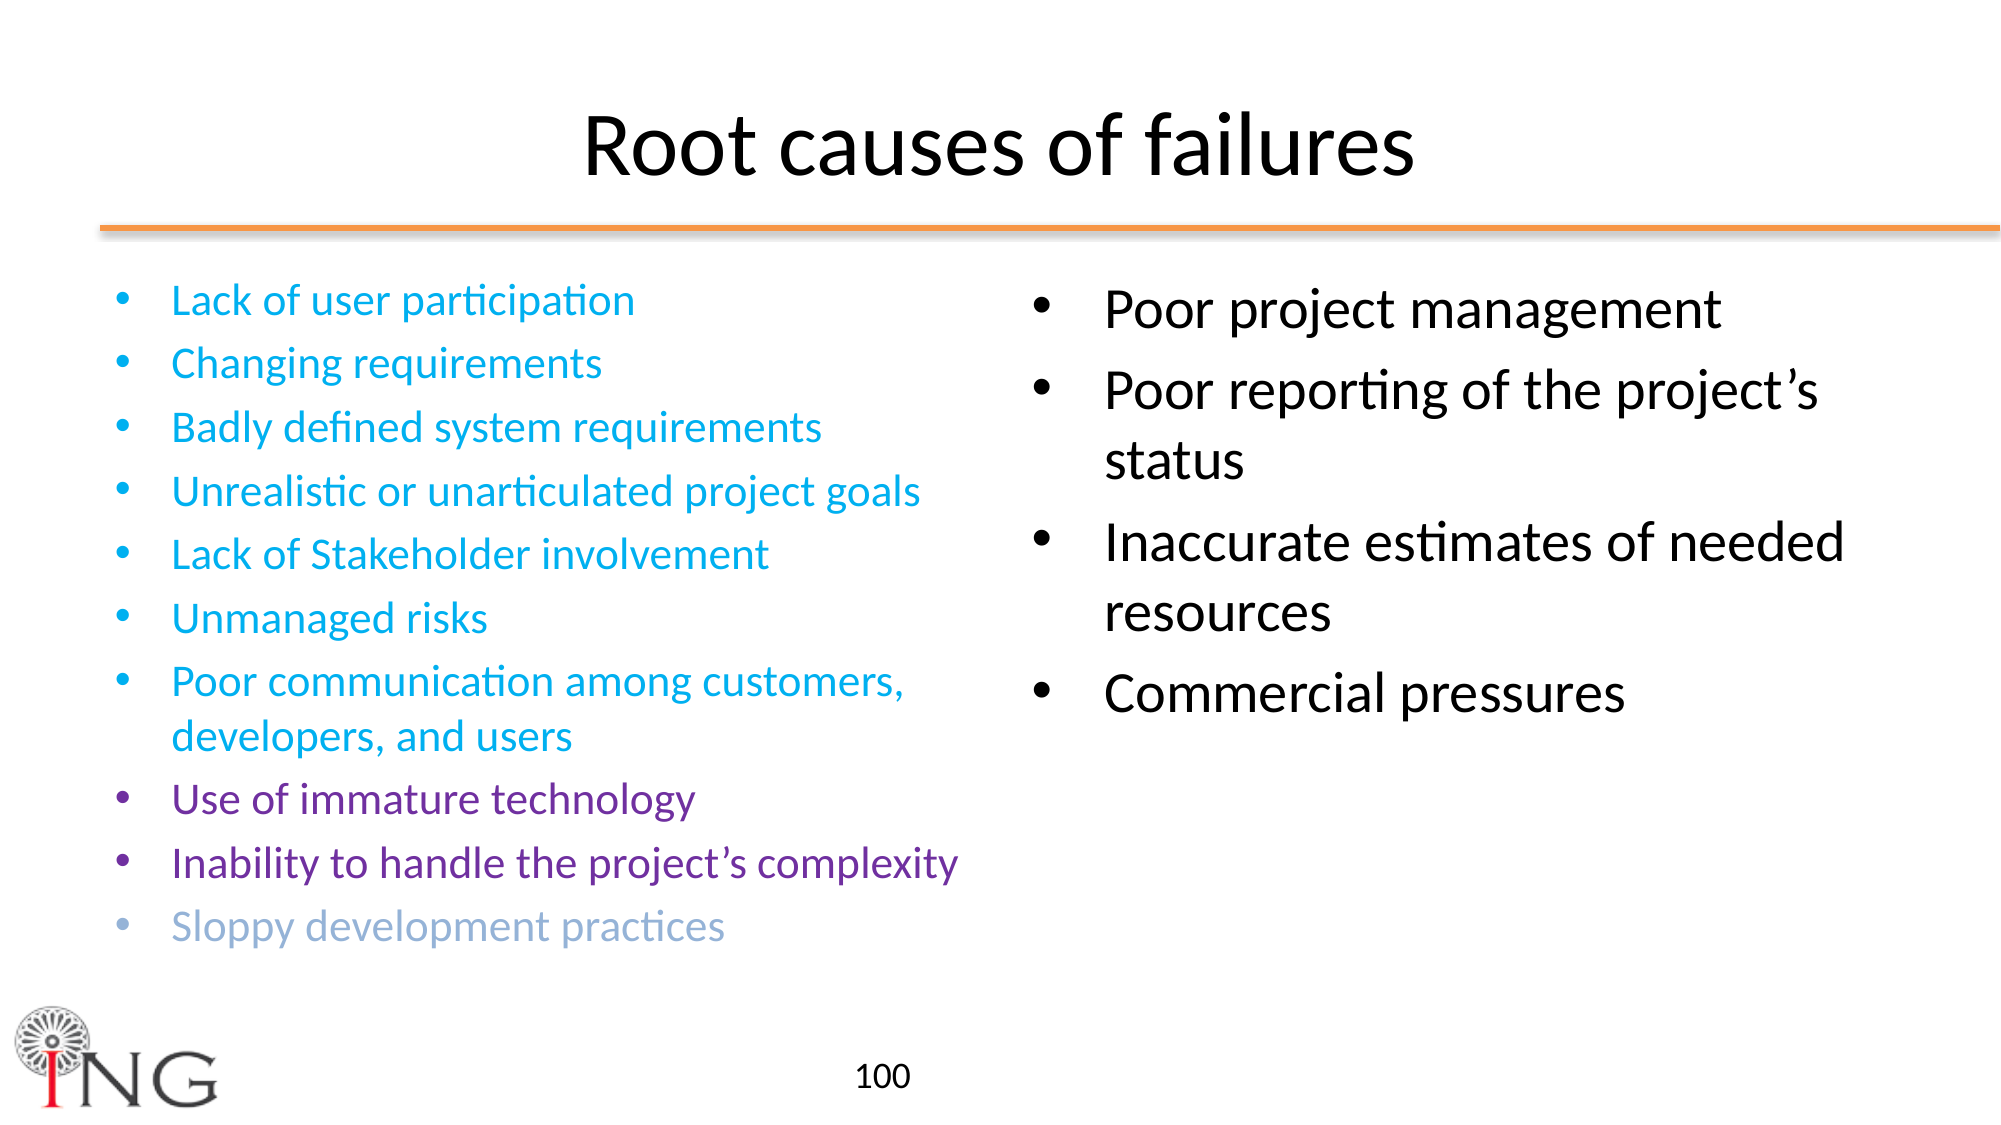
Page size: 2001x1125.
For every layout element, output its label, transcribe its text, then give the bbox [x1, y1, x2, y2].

list Lack of user participation Changing requirements Badly defined system requirements Unrealistic or unarticulated project goals Lack of Stakeholder involvement Unmanaged risks Poor communication among customers, developers, and users Use of immature technology Inability to handle the project’s complexity Sloppy development practices [99, 262, 984, 1005]
list Poor project management Poor reporting of the project’s status Inaccurate estimates of needed resources Commercial pressures [1016, 262, 1900, 1005]
picture [0, 987, 244, 1125]
slide_number 100 [839, 1043, 1900, 1104]
title Root causes of failures [99, 45, 1900, 233]
